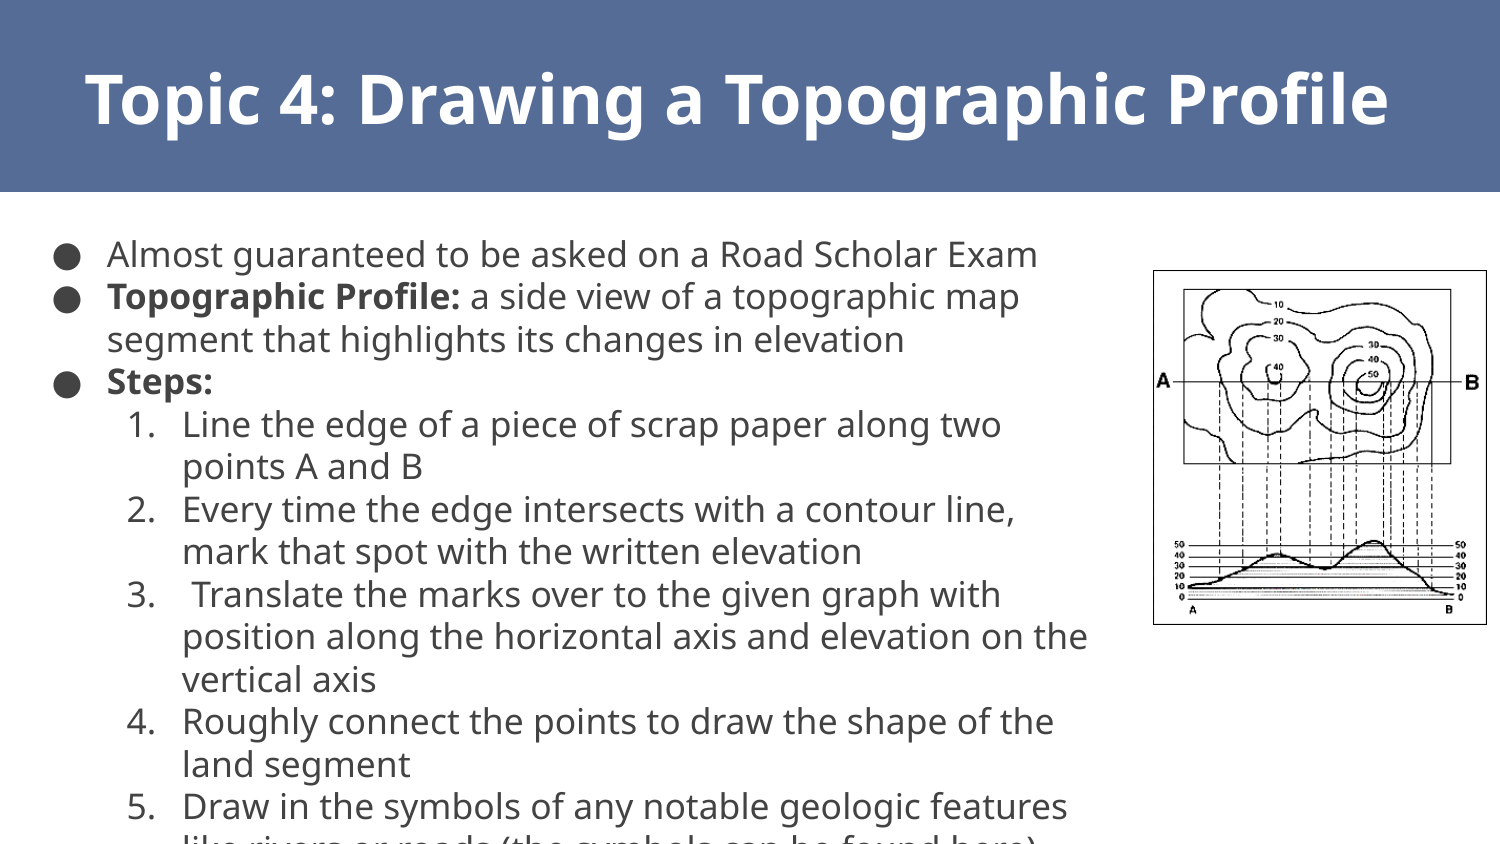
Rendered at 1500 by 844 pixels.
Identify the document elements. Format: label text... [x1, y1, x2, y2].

title Topic 4: Drawing a Topographic Profile [69, 40, 1500, 212]
text_box Almost guaranteed to be asked on a Road Scholar Exam Topographic Profile: a side view of a topographic map segment that highlights its changes in elevation Steps: Line the edge of a piece of scrap paper along two points A and B Every time the edge intersects with a contour line, mark that spot with the written elevation Translate the marks over to the given graph with position along the horizontal axis and elevation on the vertical axis Roughly connect the points to draw the shape of the land segment Draw in the symbols of any notable geologic features like rivers or roads (the symbols can be found here) [16, 216, 1119, 844]
text_box [0, 0, 1500, 192]
picture [1152, 270, 1487, 626]
